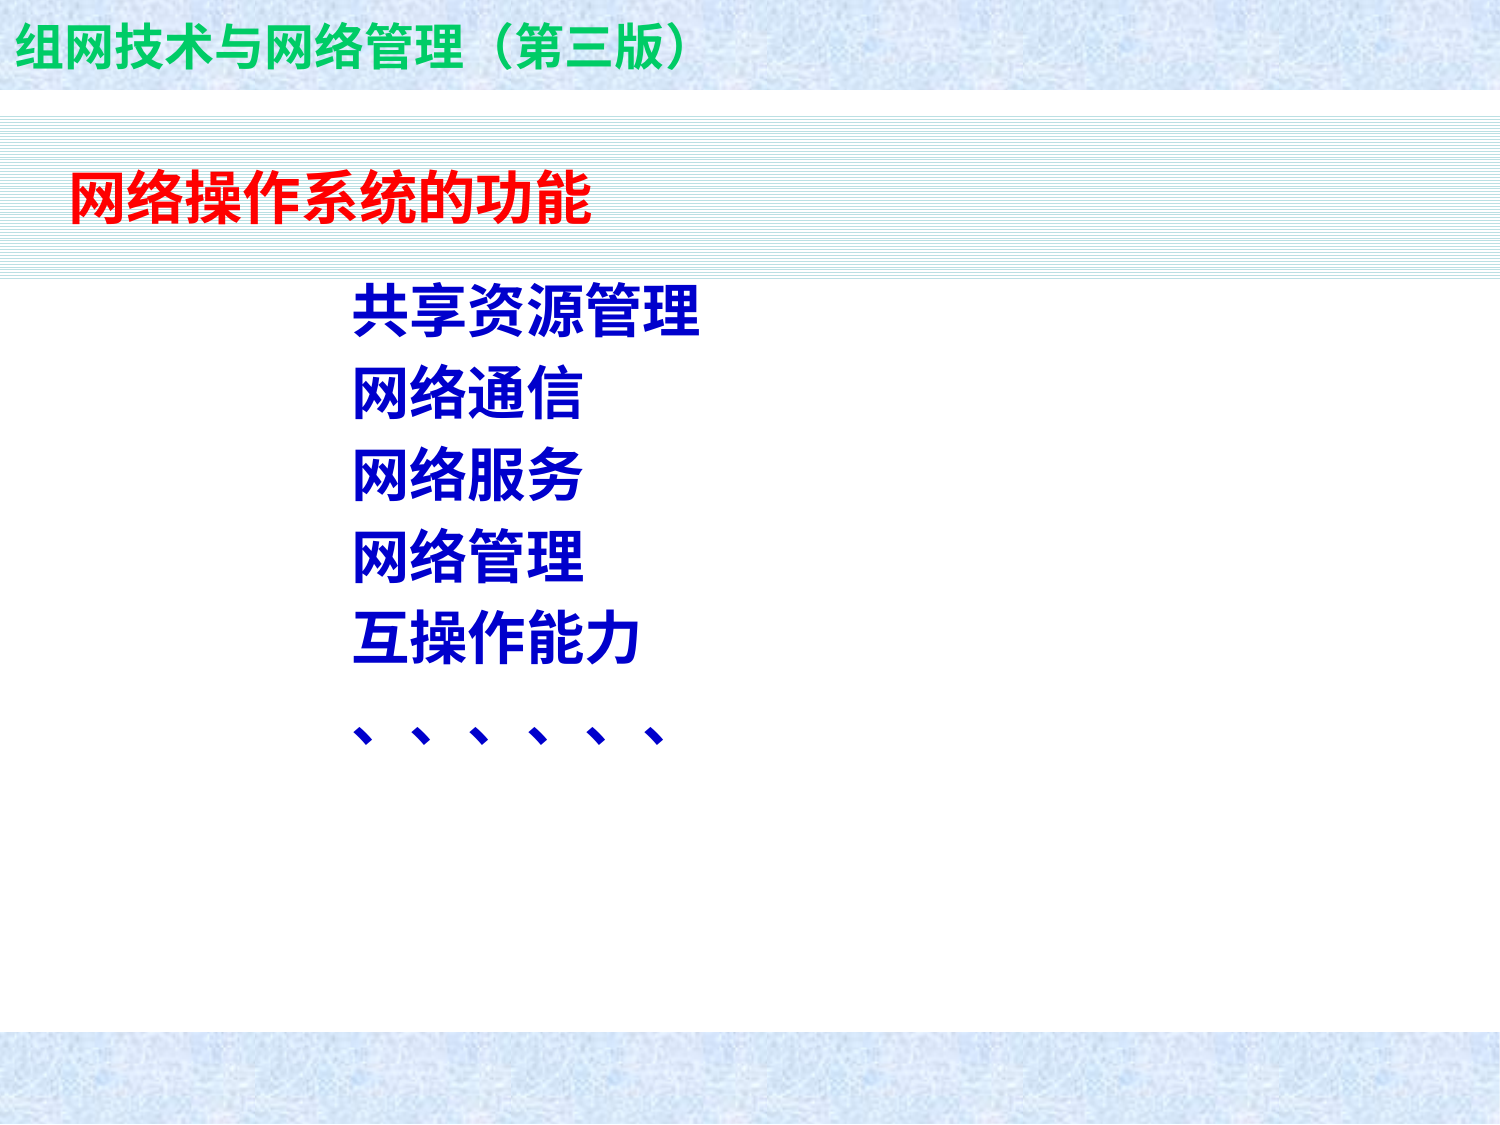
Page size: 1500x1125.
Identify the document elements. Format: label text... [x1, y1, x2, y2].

title 网络操作系统的功能 [52, 124, 1404, 268]
list 共享资源管理 网络通信 网络服务 网络管理 互操作能力 、、、、、、 [336, 266, 978, 1036]
picture [0, 0, 1500, 90]
picture [0, 1032, 1500, 1124]
